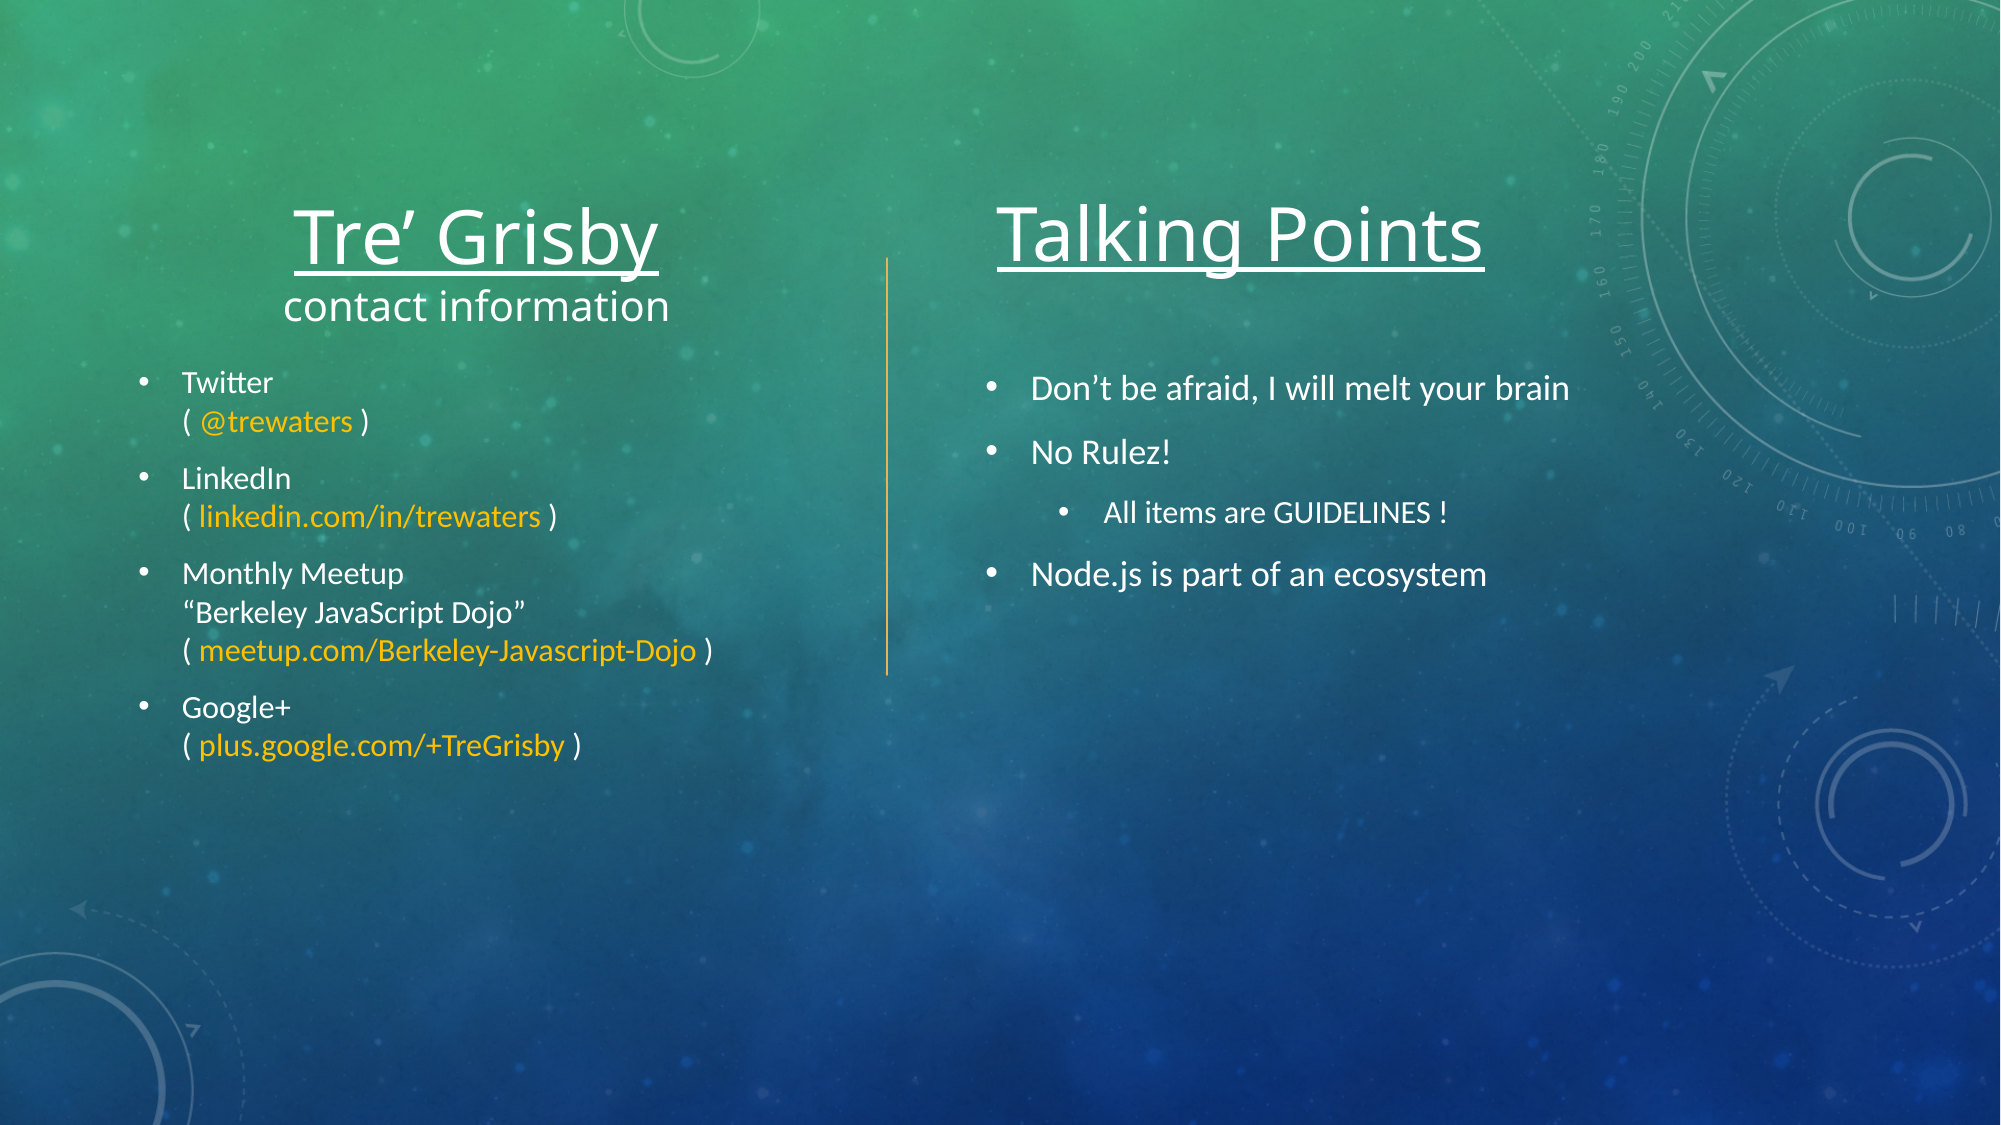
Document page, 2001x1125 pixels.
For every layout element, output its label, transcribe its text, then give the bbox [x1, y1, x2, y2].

title Tre’ Grisby contact information [123, 165, 831, 354]
picture [0, 0, 2001, 1125]
text_box Don’t be afraid, I will melt your brain No Rulez! All items are GUIDELINES ! Node.js is part of an ecosystem [970, 287, 1678, 646]
text_box Talking Points [887, 137, 1595, 326]
list Twitter ( @trewaters ) LinkedIn ( linkedin.com/in/trewaters ) Monthly Meetup “Berkeley JavaScript Dojo” ( meetup.com/Berkeley-Javascript-Dojo ) Google+ ( plus.google.com/+TreGrisby ) [123, 354, 843, 771]
